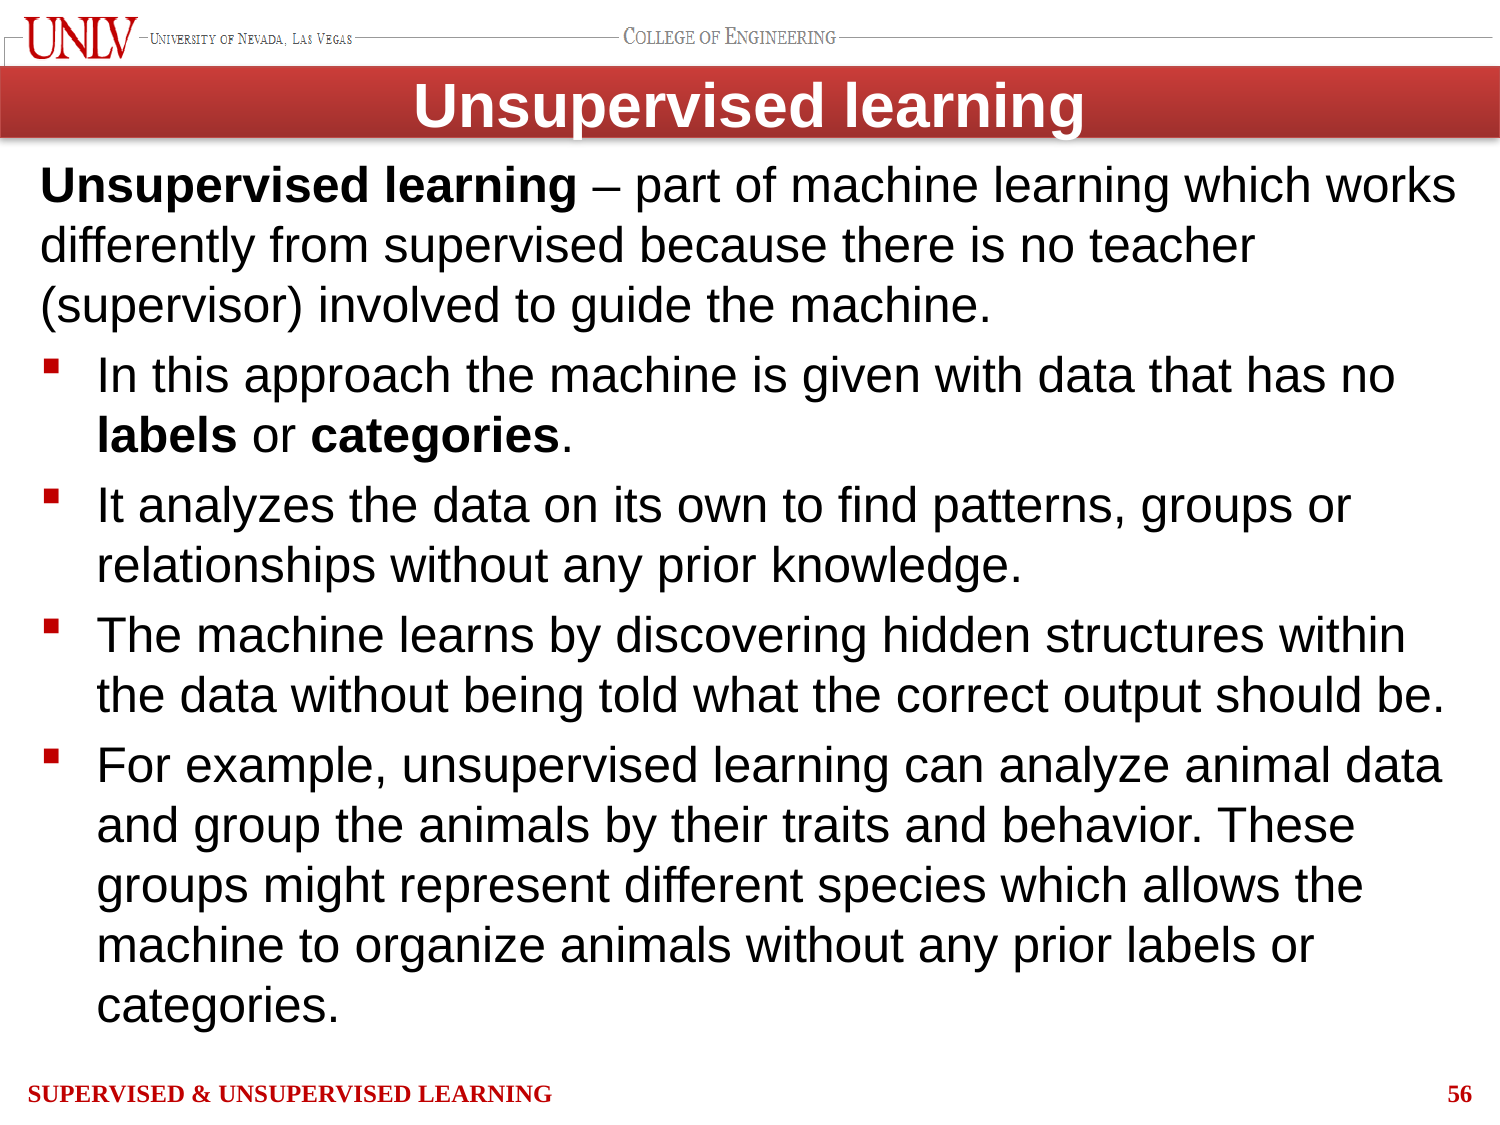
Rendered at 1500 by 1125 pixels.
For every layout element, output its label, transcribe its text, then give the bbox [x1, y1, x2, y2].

slide_number 56 [1400, 1072, 1488, 1113]
picture [0, 138, 1500, 1125]
footer Supervised & Unsupervised Learning [12, 1072, 1400, 1113]
list Unsupervised learning – part of machine learning which works differently from supervised because there is no teacher (supervisor) involved to guide the machine. In this approach the machine is given with data that has no labels or categories. It analyzes the data on its own to find patterns, groups or relationships without any prior knowledge. The machine learns by discovering hidden structures within the data without being told what the correct output should be. For example, unsupervised learning can analyze animal data and group the animals by their traits and behavior. These groups might represent different species which allows the machine to organize animals without any prior labels or categories. [24, 144, 1475, 1072]
picture [0, 0, 1500, 66]
title Unsupervised learning [0, 66, 1500, 138]
